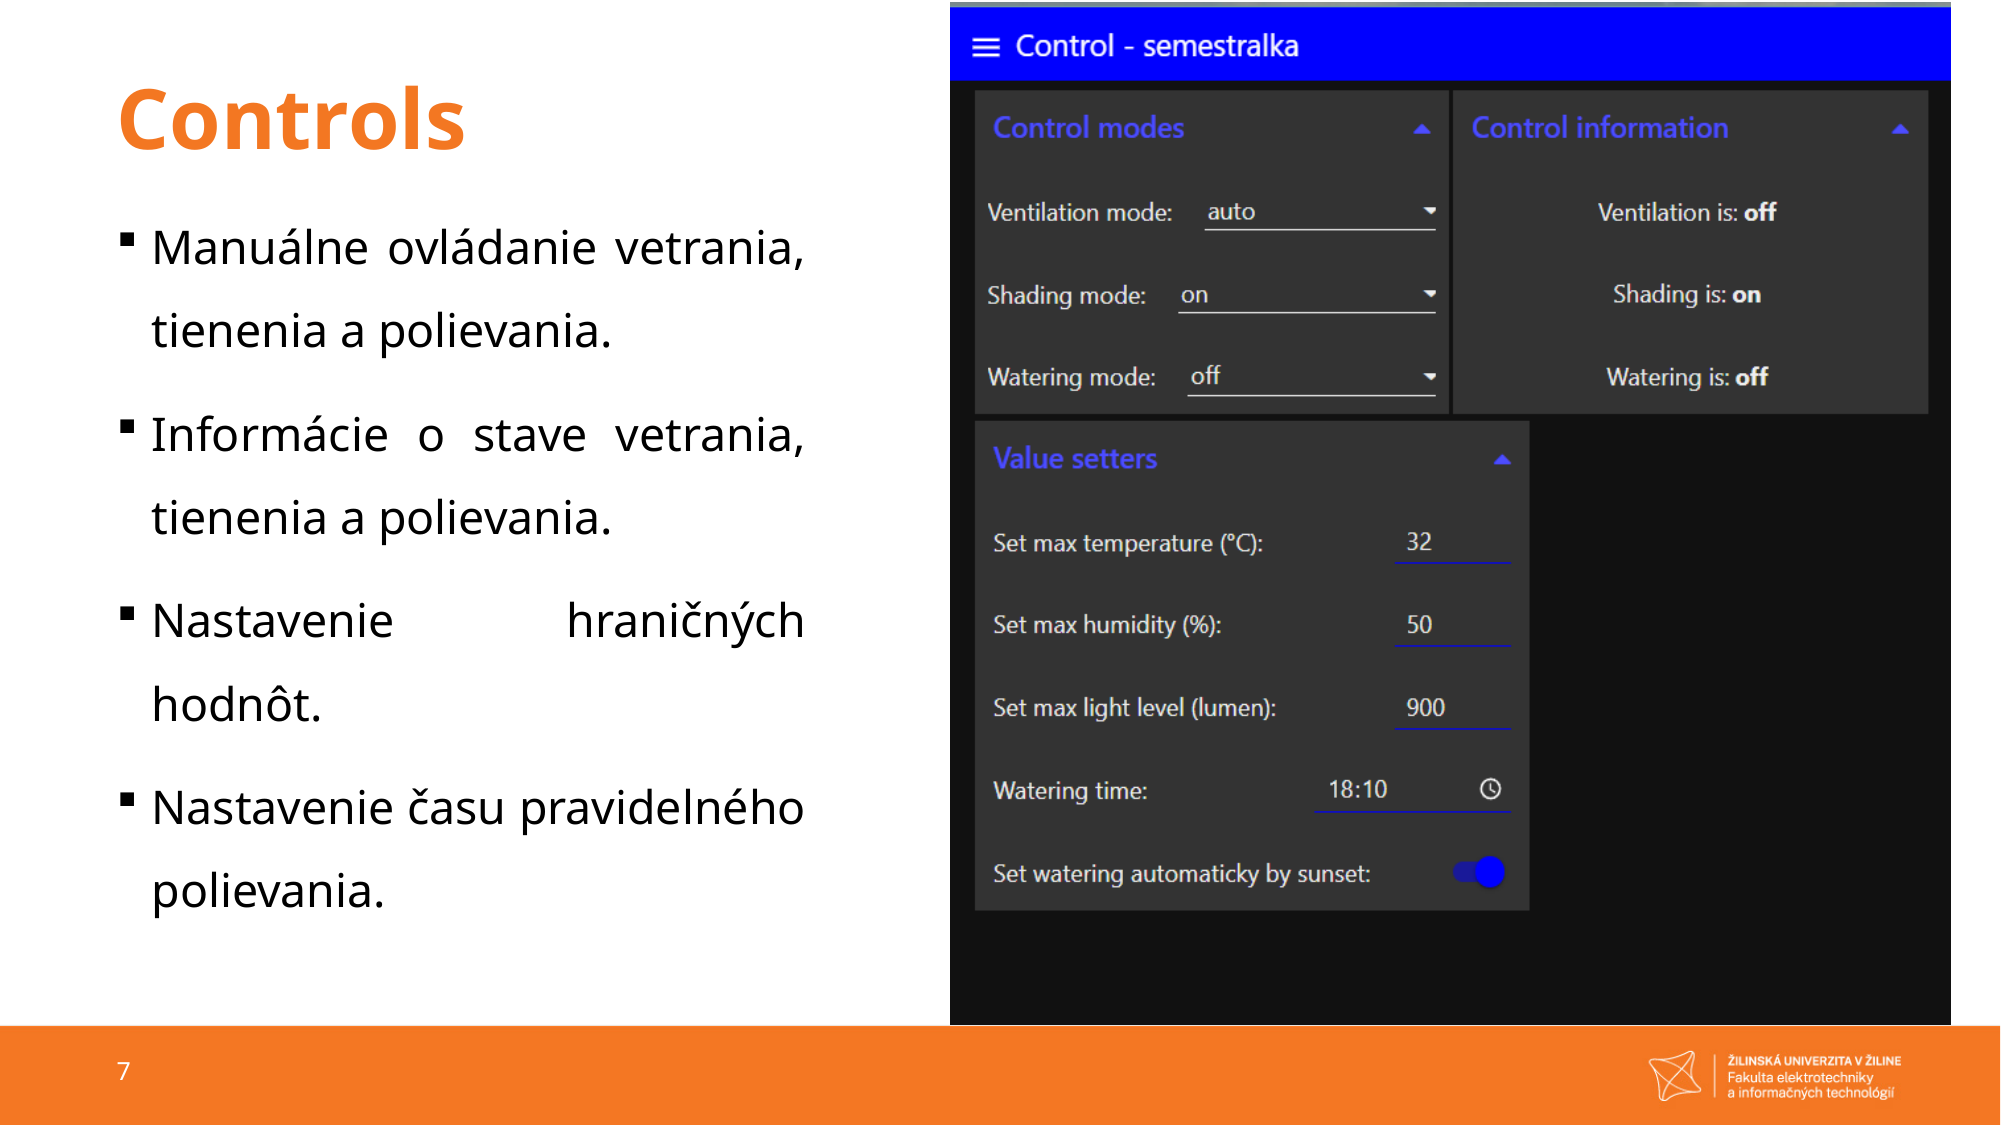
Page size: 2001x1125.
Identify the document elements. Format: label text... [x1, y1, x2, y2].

picture [0, 0, 2001, 1125]
list Manuálne ovládanie vetrania, tienenia a polievania. Informácie o stave vetrania, tienenia a polievania. Nastavenie hraničných hodnôt. Nastavenie času pravidelného polievania. [101, 182, 822, 1043]
slide_number 7 [101, 1043, 239, 1103]
title Controls [101, 14, 950, 232]
